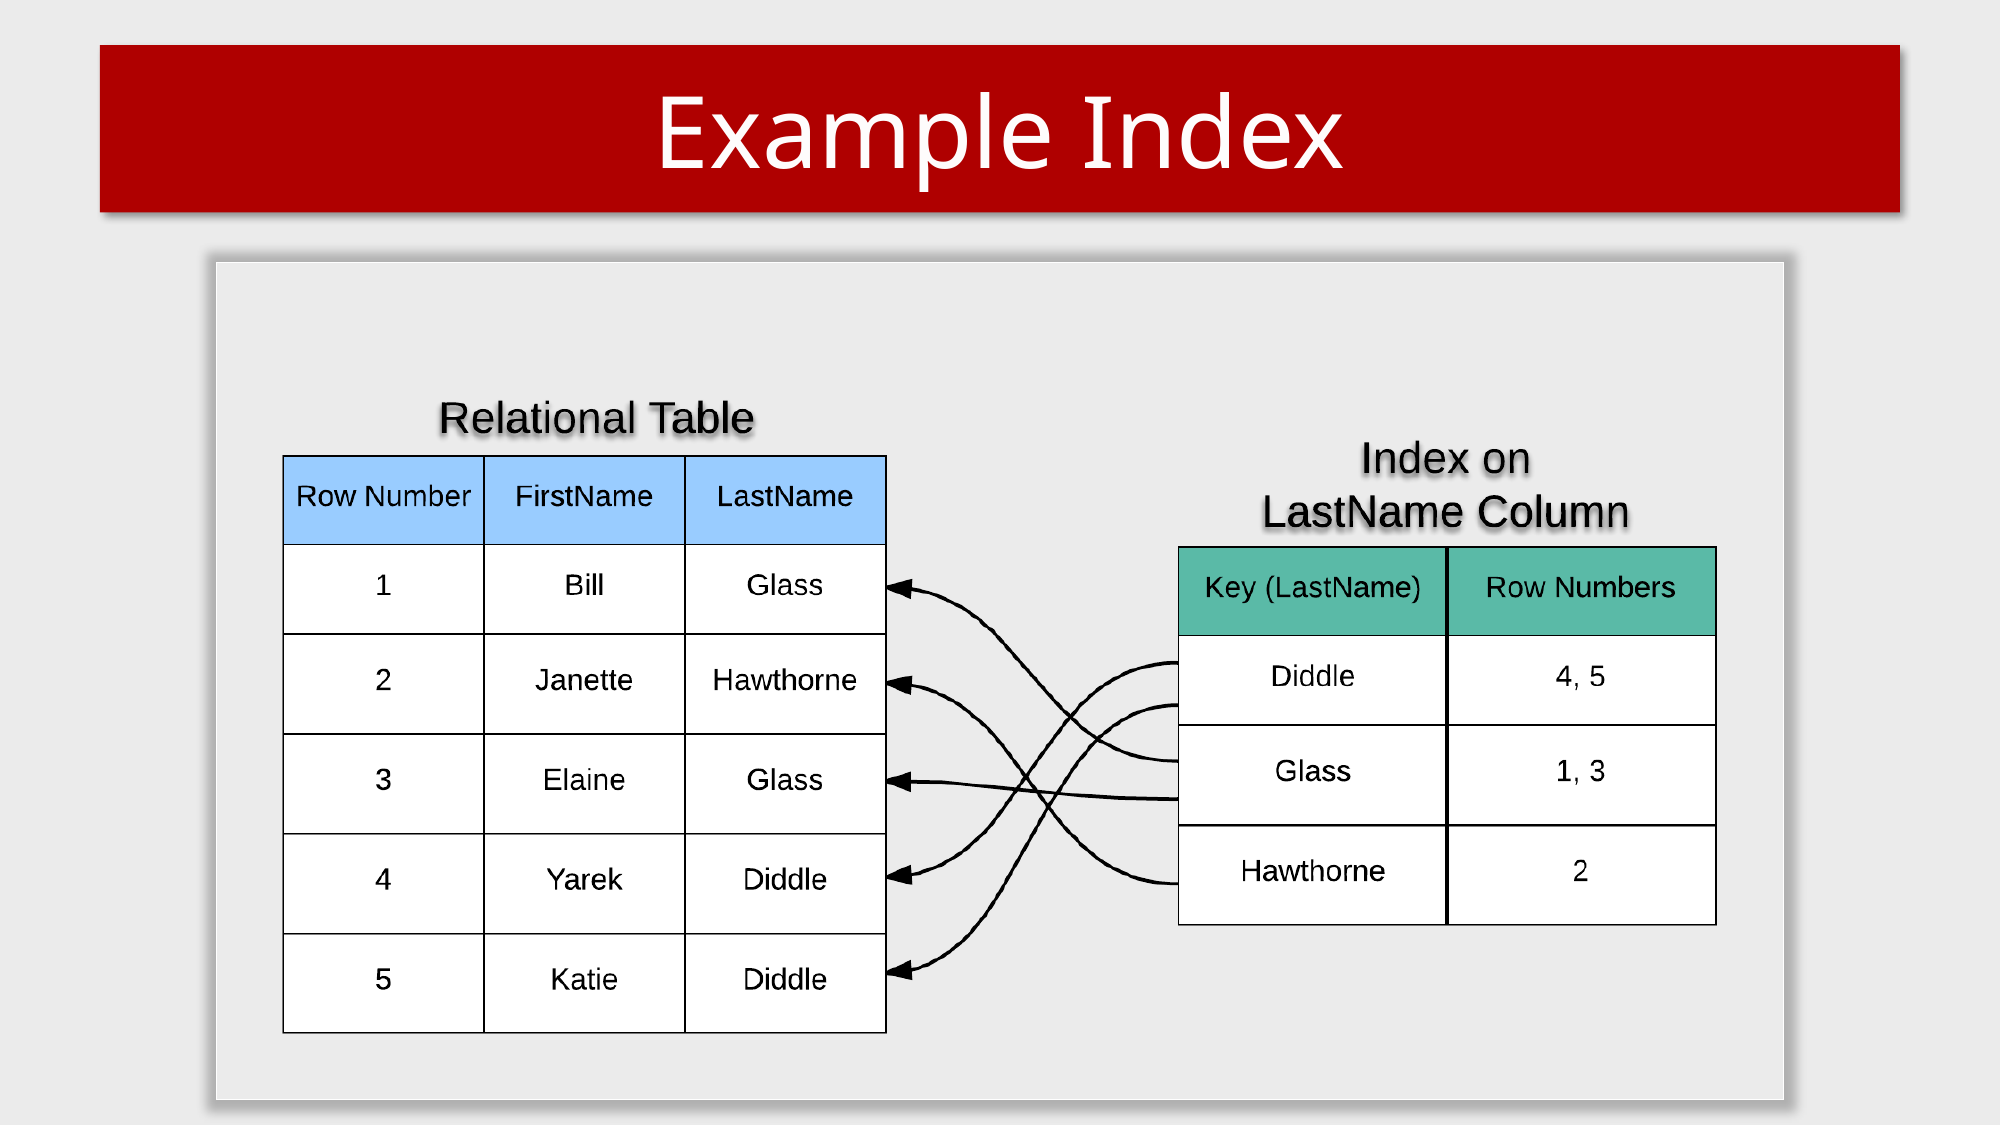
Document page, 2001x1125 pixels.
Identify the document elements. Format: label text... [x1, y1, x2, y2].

title Example Index [99, 45, 1900, 213]
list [216, 262, 1784, 1101]
